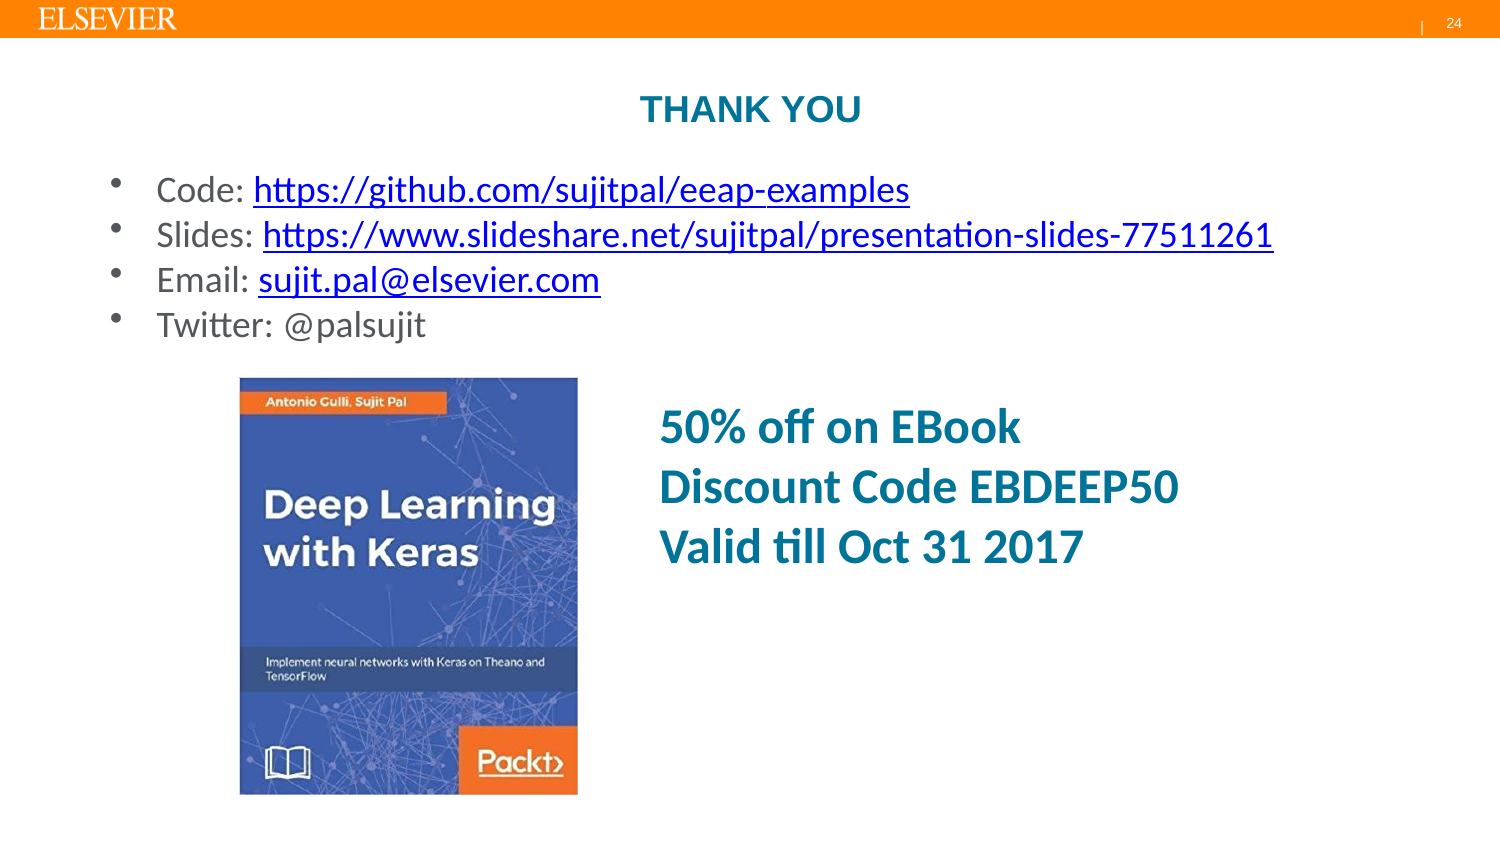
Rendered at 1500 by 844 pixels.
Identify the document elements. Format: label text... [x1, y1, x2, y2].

list THANK YOU [55, 82, 1447, 142]
picture [239, 377, 578, 795]
picture [0, 0, 1500, 38]
text_box Code: https://github.com/sujitpal/eeap-examples Slides: https://www.slideshare.net/sujitpal/presentation-slides-77511261 Email: sujit.pal@elsevier.com Twitter: @palsujit [94, 157, 1435, 354]
text_box 50% off on EBook Discount Code EBDEEP50 Valid till Oct 31 2017 [644, 386, 1413, 582]
slide_number 24 [1402, 3, 1478, 44]
